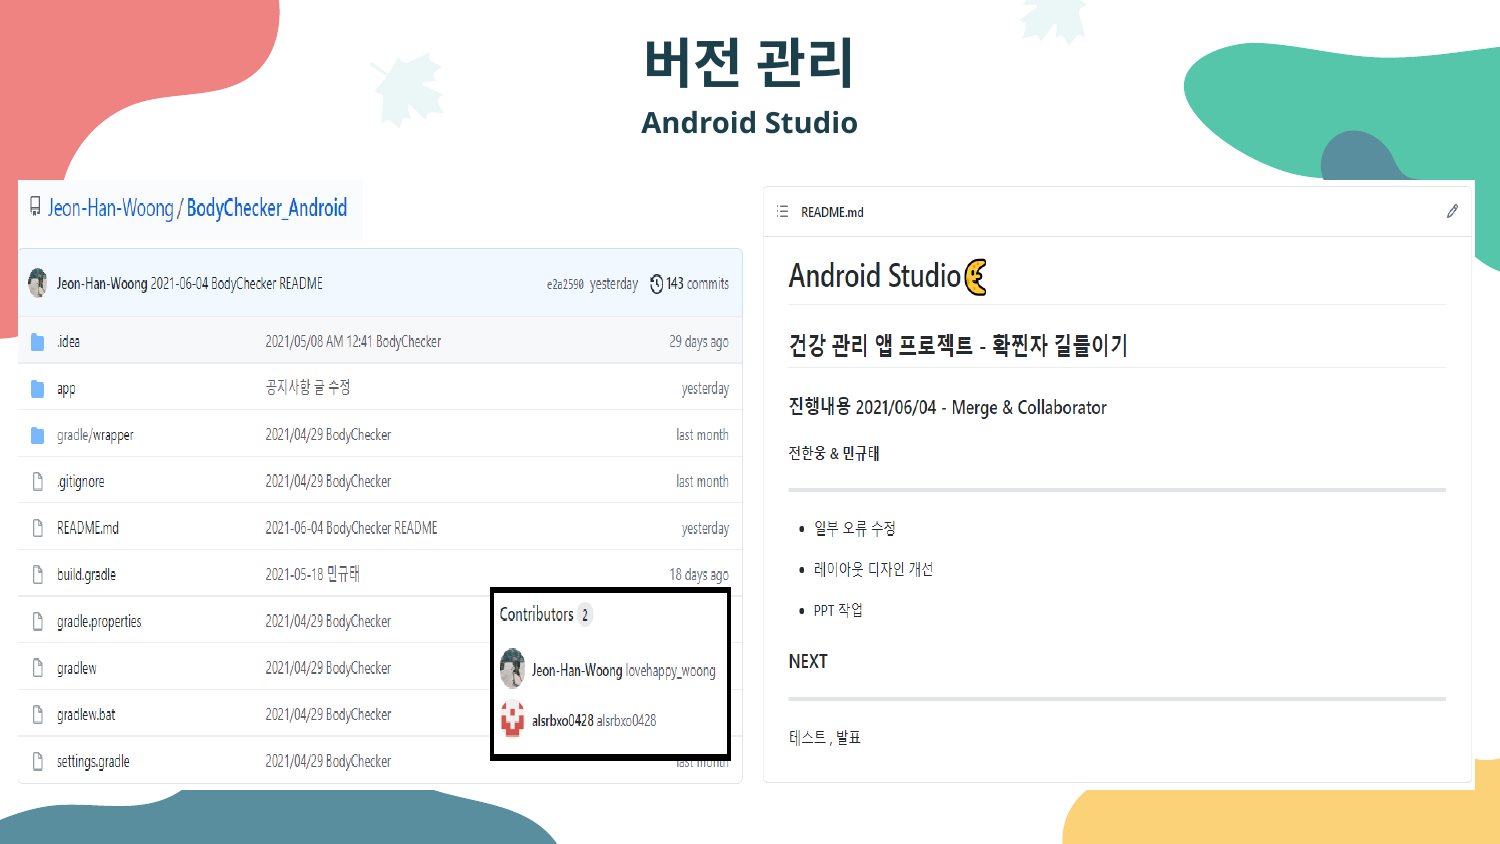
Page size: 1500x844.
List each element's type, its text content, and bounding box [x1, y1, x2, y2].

title 버전 관리 [590, 16, 910, 76]
text_box [1320, 130, 1415, 179]
text_box Android Studio [428, 76, 1072, 168]
picture [18, 180, 744, 790]
picture [755, 180, 1476, 790]
